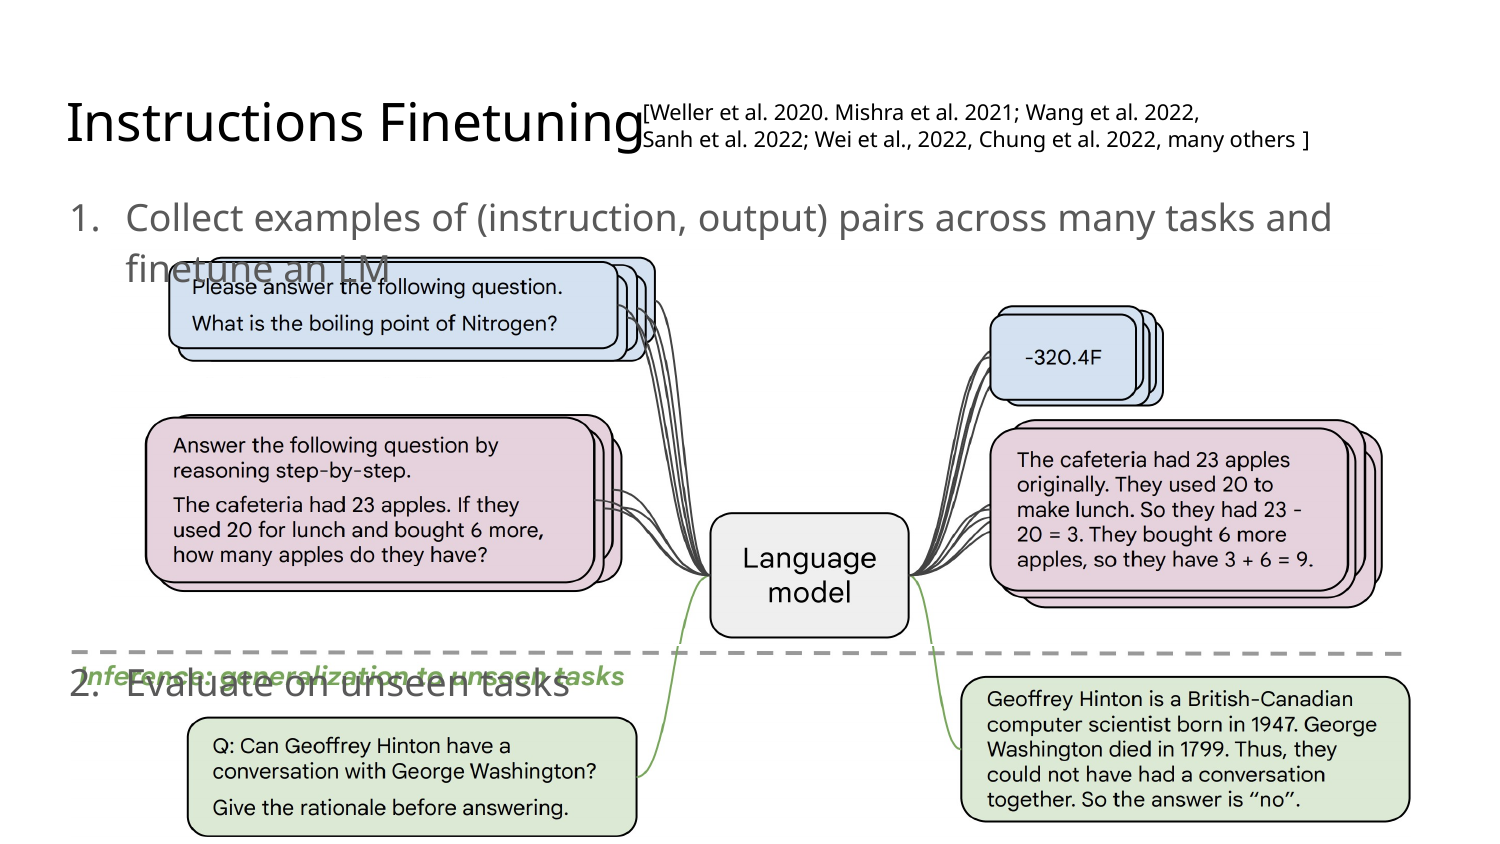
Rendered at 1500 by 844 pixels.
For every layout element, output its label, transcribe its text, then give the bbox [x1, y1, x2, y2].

list Collect examples of (instruction, output) pairs across many tasks and finetune an LM Evaluate on unseen tasks [35, 171, 1485, 827]
title Instructions Finetuning [51, 72, 1449, 167]
text_box [Weller et al. 2020. Mishra et al. 2021; Wang et al. 2022, Sanh et al. 2022; Wei et al., 2022, Chung et al. 2022, many others ] [640, 96, 1449, 153]
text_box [71, 202, 1411, 837]
